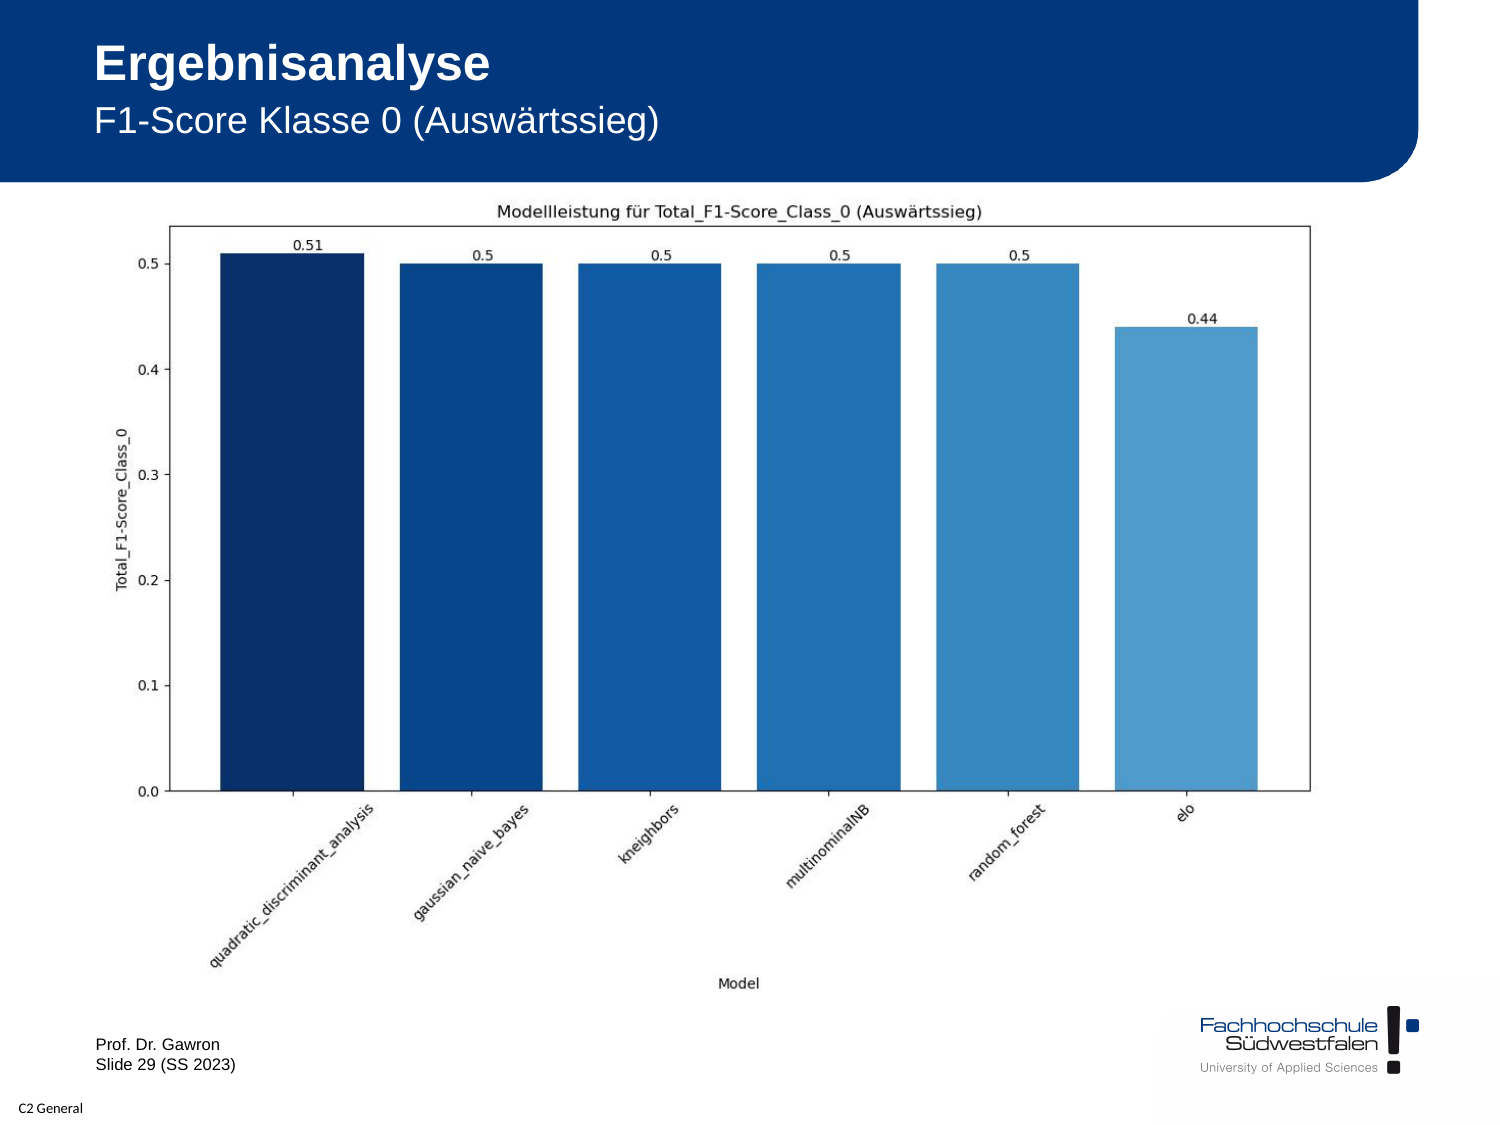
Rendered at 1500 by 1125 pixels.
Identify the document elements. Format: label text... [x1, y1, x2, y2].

list F1-Score Klasse 0 (Auswärtssieg) [93, 95, 1417, 141]
picture [0, 0, 1419, 183]
picture [101, 190, 1500, 1125]
title Ergebnisanalyse [93, 30, 1417, 91]
